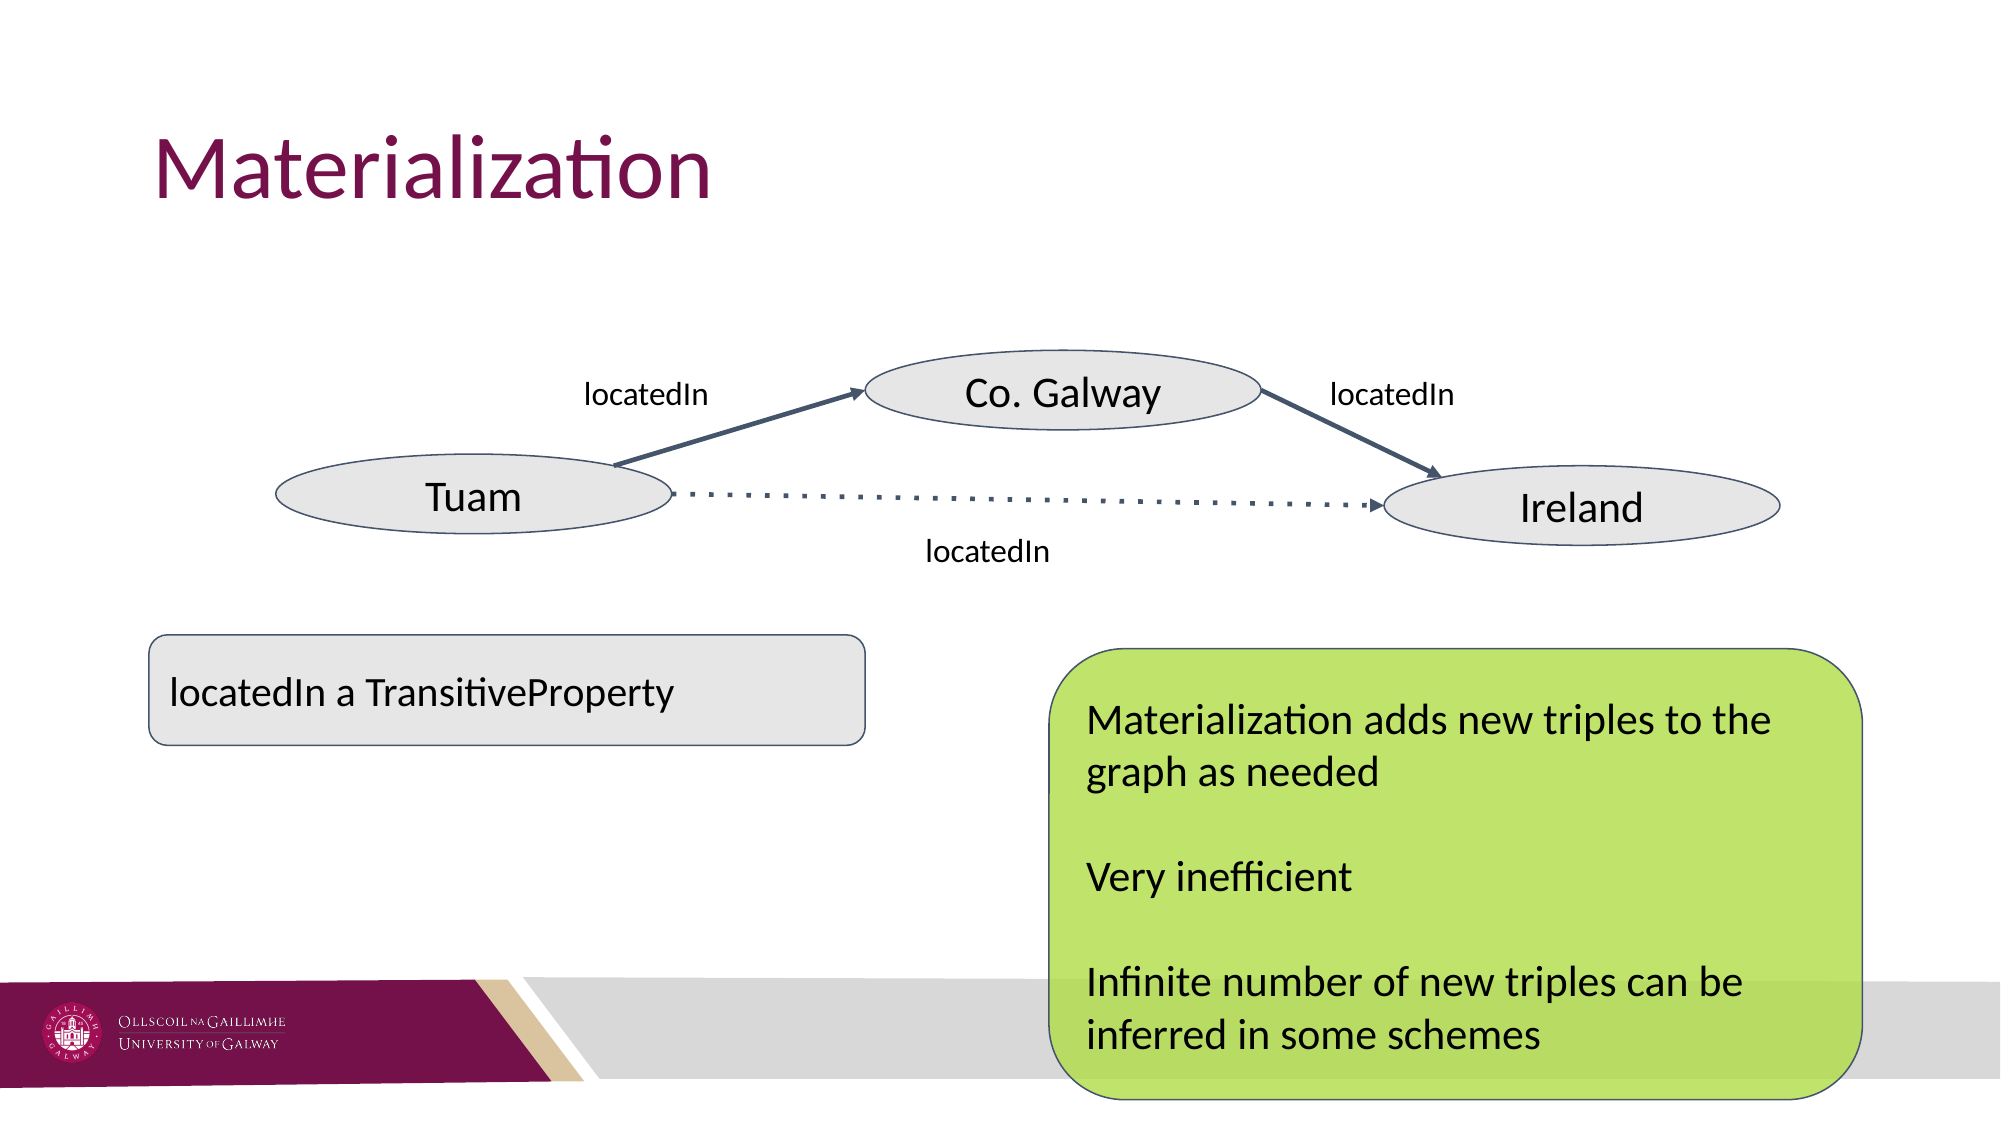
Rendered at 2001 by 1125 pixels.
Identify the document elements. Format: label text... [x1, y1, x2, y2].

text_box Tuam [275, 454, 672, 534]
text_box Ireland [1386, 465, 1780, 546]
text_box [671, 493, 1385, 506]
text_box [613, 389, 866, 466]
text_box locatedIn [910, 514, 1115, 584]
text_box locatedIn [1314, 357, 1519, 428]
text_box Materialization adds new triples to the graph as needed Very inefficient Infinite number of new triples can be inferred in some schemes [1048, 648, 1863, 1100]
title Materialization [137, 59, 1863, 278]
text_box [1260, 389, 1443, 478]
picture [42, 1002, 285, 1063]
text_box locatedIn [568, 357, 773, 428]
text_box locatedIn a TransitiveProperty [148, 634, 866, 746]
text_box Co. Galway [865, 350, 1261, 430]
